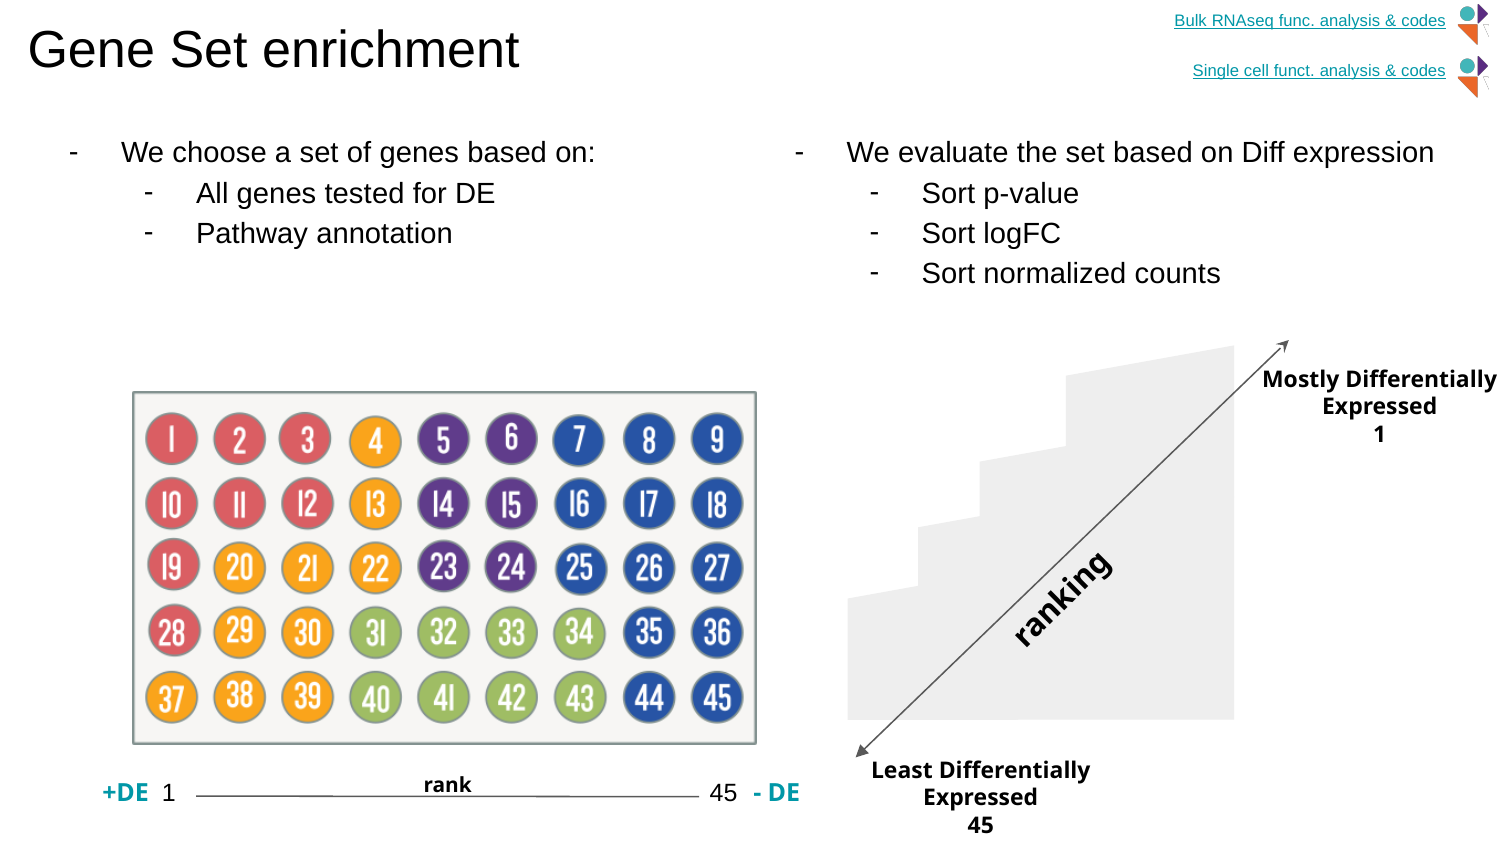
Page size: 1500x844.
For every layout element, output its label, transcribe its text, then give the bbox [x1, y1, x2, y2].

title +DE [87, 773, 146, 810]
picture [1457, 56, 1490, 99]
text_box We choose a set of genes based on: All genes tested for DE Pathway annotation [30, 113, 706, 371]
picture [1457, 4, 1490, 47]
title Least Differentially Expressed 45 [830, 761, 1131, 832]
text_box Bulk RNAseq func. analysis & codes [1118, 0, 1462, 40]
title Gene Set enrichment [12, 0, 729, 130]
text_box Single cell funct. analysis & codes [1161, 49, 1457, 90]
picture [132, 391, 757, 746]
text_box 1 [146, 761, 197, 821]
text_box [855, 339, 1289, 758]
text_box 45 [694, 761, 767, 821]
title - DE [767, 773, 827, 810]
text_box We evaluate the set based on Diff expression Sort p-value Sort logFC Sort normalized counts [756, 113, 1458, 371]
title rank [198, 765, 697, 794]
title Mostly Differentially Expressed 1 [1295, 370, 1500, 441]
